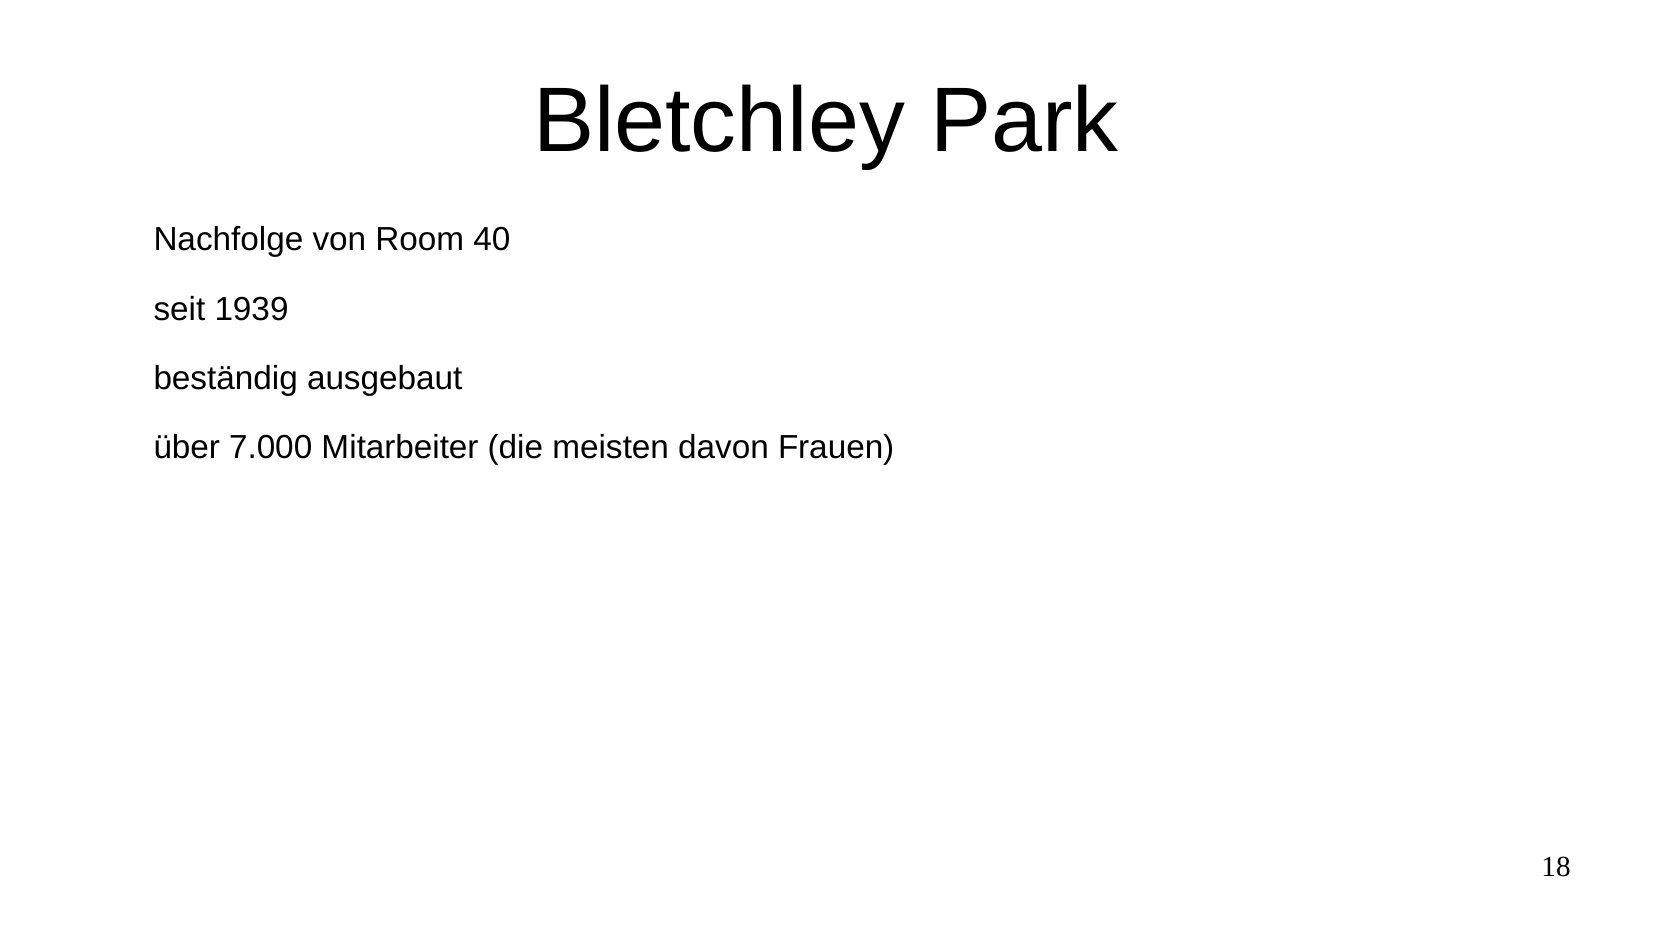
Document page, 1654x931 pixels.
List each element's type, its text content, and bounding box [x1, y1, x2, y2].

list Nachfolge von Room 40 seit 1939 beständig ausgebaut über 7.000 Mitarbeiter (die meisten davon Frauen) [82, 217, 1571, 757]
title Bletchley Park [82, 37, 1571, 193]
slide_number 18 [1185, 847, 1571, 912]
